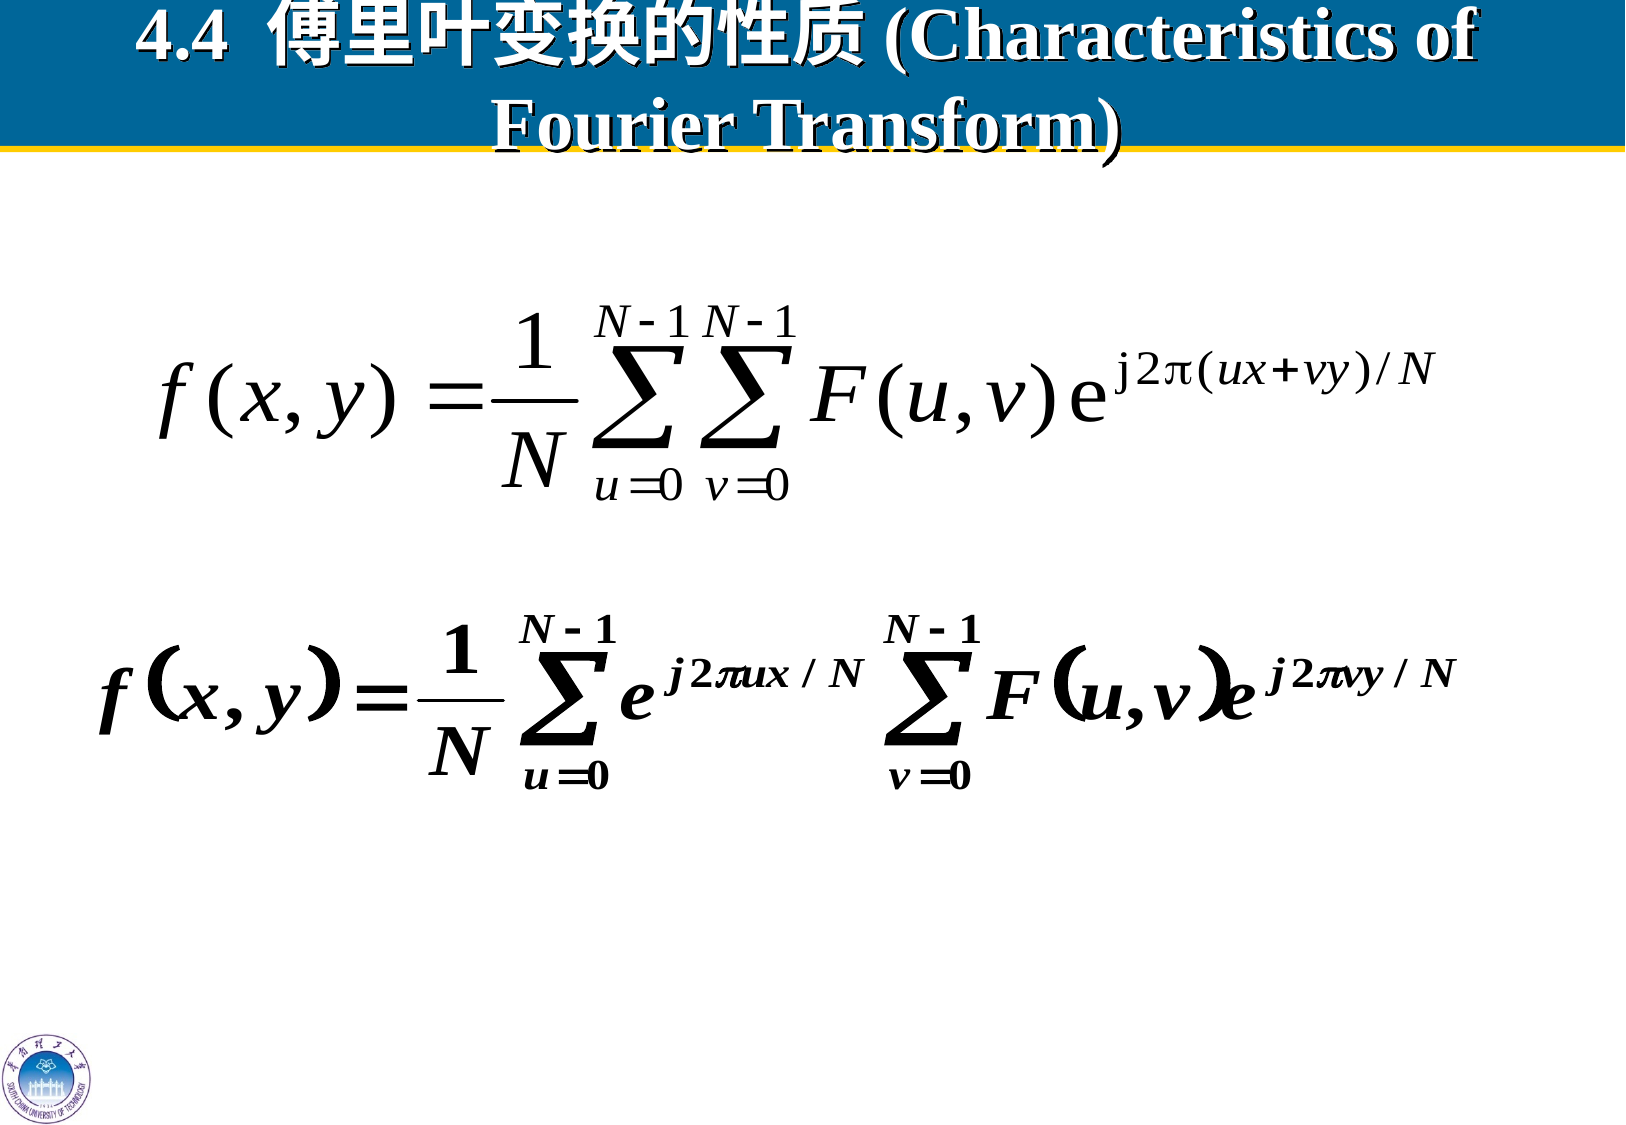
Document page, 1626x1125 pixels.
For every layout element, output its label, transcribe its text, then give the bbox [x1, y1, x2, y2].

title 4.4 傅里叶变换的性质(Characteristics of Fourier Transform) [32, 0, 1581, 150]
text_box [70, 597, 1587, 806]
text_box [125, 278, 1468, 525]
picture [0, 1033, 92, 1125]
